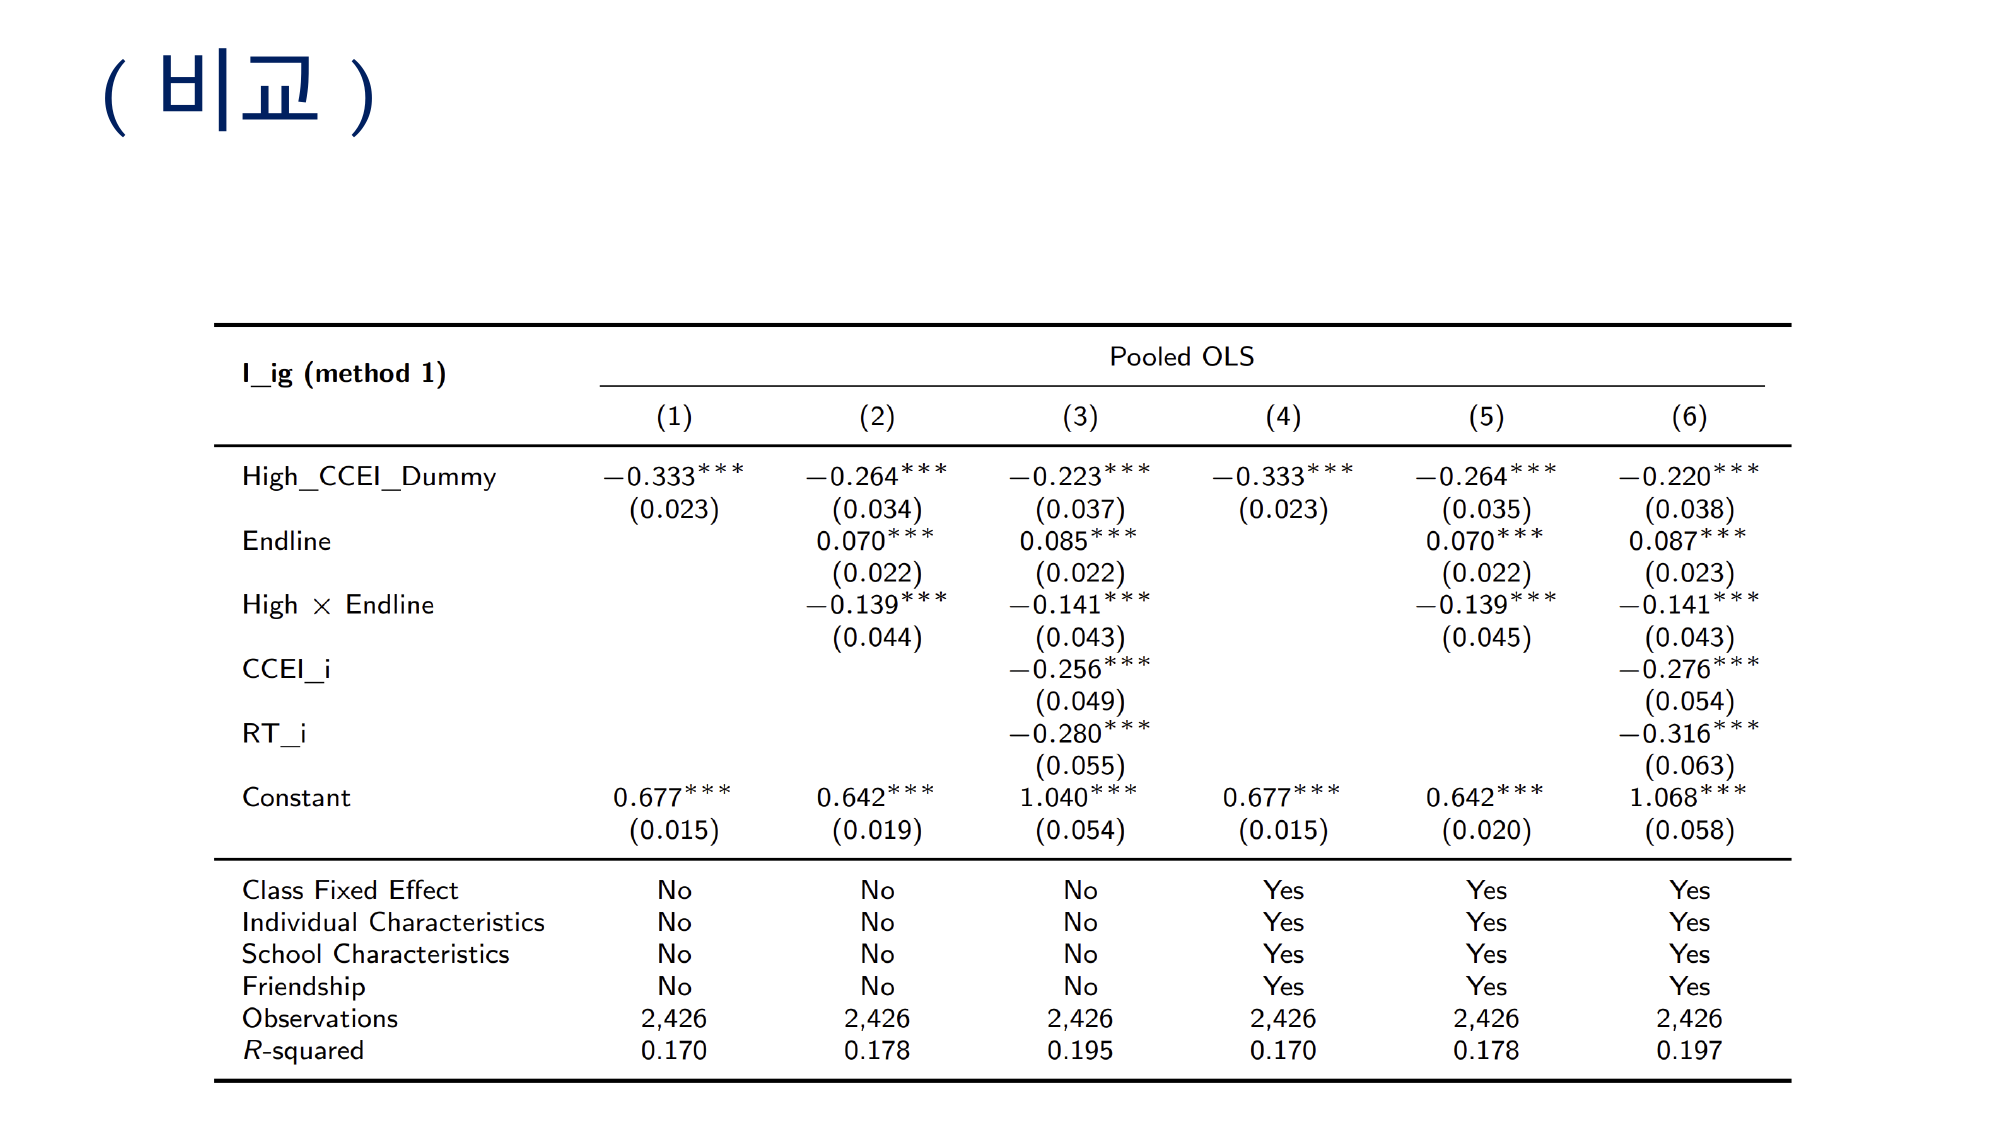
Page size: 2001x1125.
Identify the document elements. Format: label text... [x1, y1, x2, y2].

picture [206, 317, 1794, 1087]
text_box (비교) [82, 25, 1938, 151]
